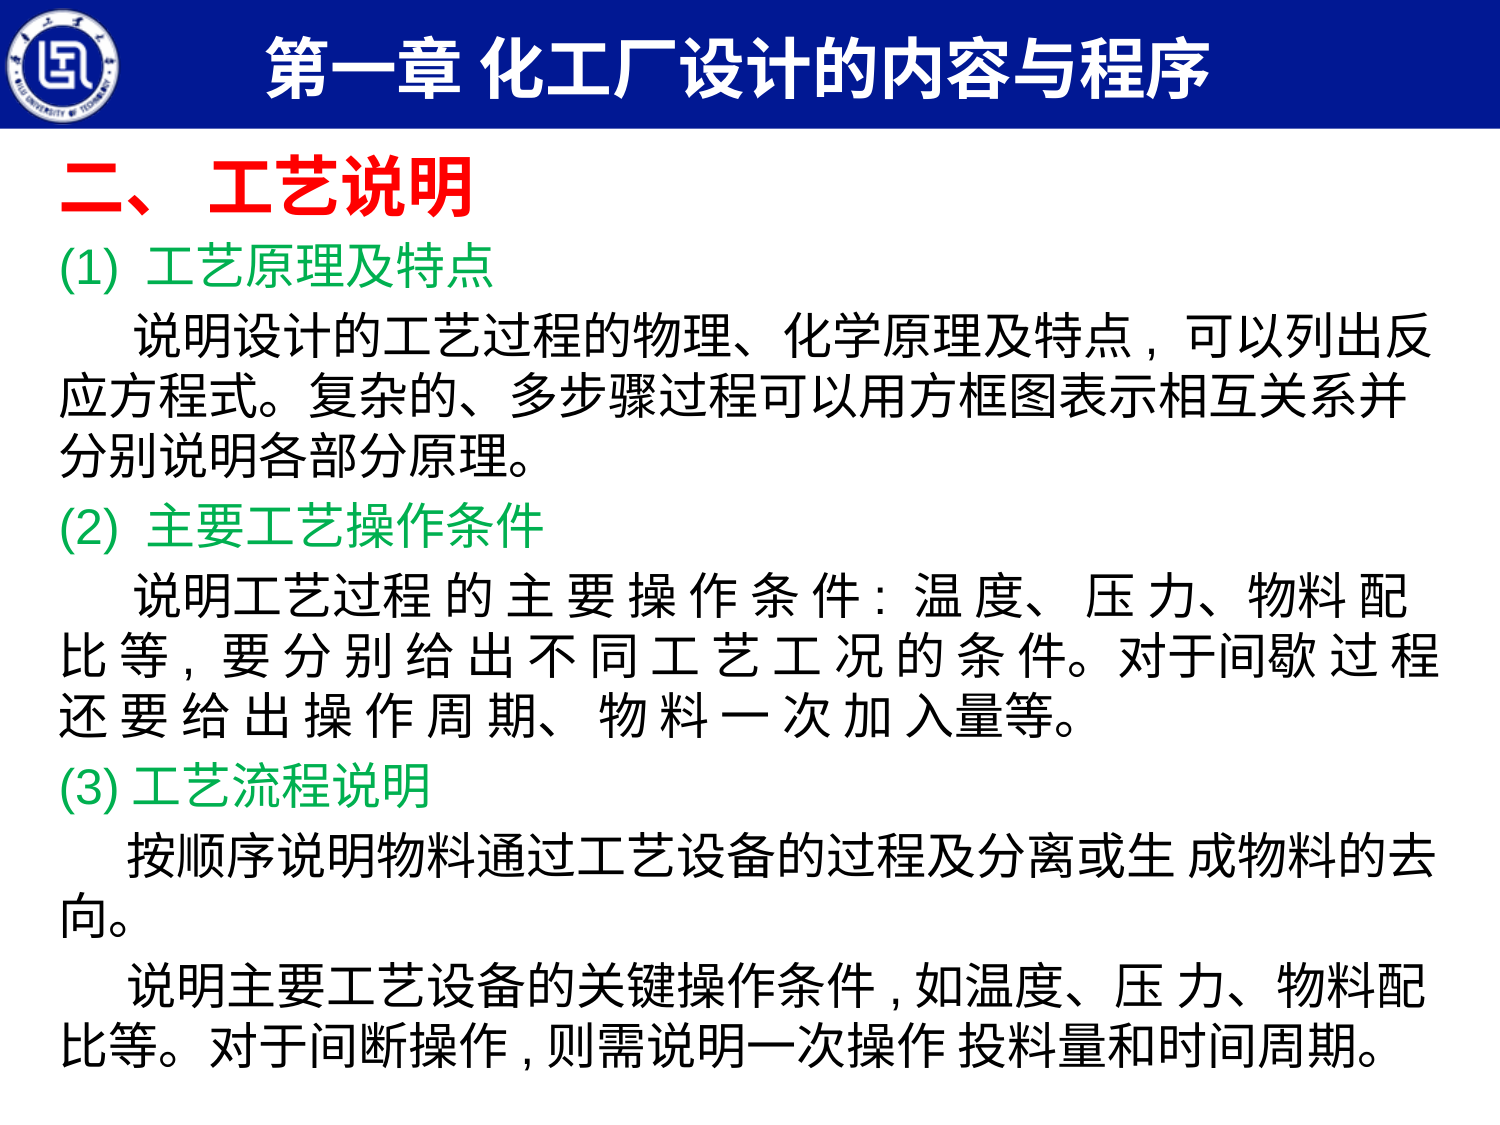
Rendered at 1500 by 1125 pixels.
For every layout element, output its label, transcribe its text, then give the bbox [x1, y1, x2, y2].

text_box 第一章 化工厂设计的内容与程序 [58, 19, 1418, 115]
picture [1, 7, 123, 126]
text_box 二、 工艺说明 (1) 工艺原理及特点 说明设计的工艺过程的物理、化学原理及特点, 可以列出反应方程式。复杂的、多步骤过程可以用方框图表示相互关系并分别说明各部分原理。 (2) 主要工艺操作条件 说明工艺过程 的 主 要 操 作 条 件: 温 度、 压 力、物料 配 比 等, 要 分 别 给 出 不 同 工 艺 工 况 的 条 件。对于间歇 过 程 还 要 给 出 操 作 周 期、 物 料 一 次 加 入量等。 (3)工艺流程说明 按顺序说明物料通过工艺设备的过程及分离或生 成物料的去向。 说明主要工艺设备的关键操作条件,如温度、压 力、物料配比等。对于间断操作,则需说明一次操作 投料量和时间周期。 [43, 137, 1457, 1025]
